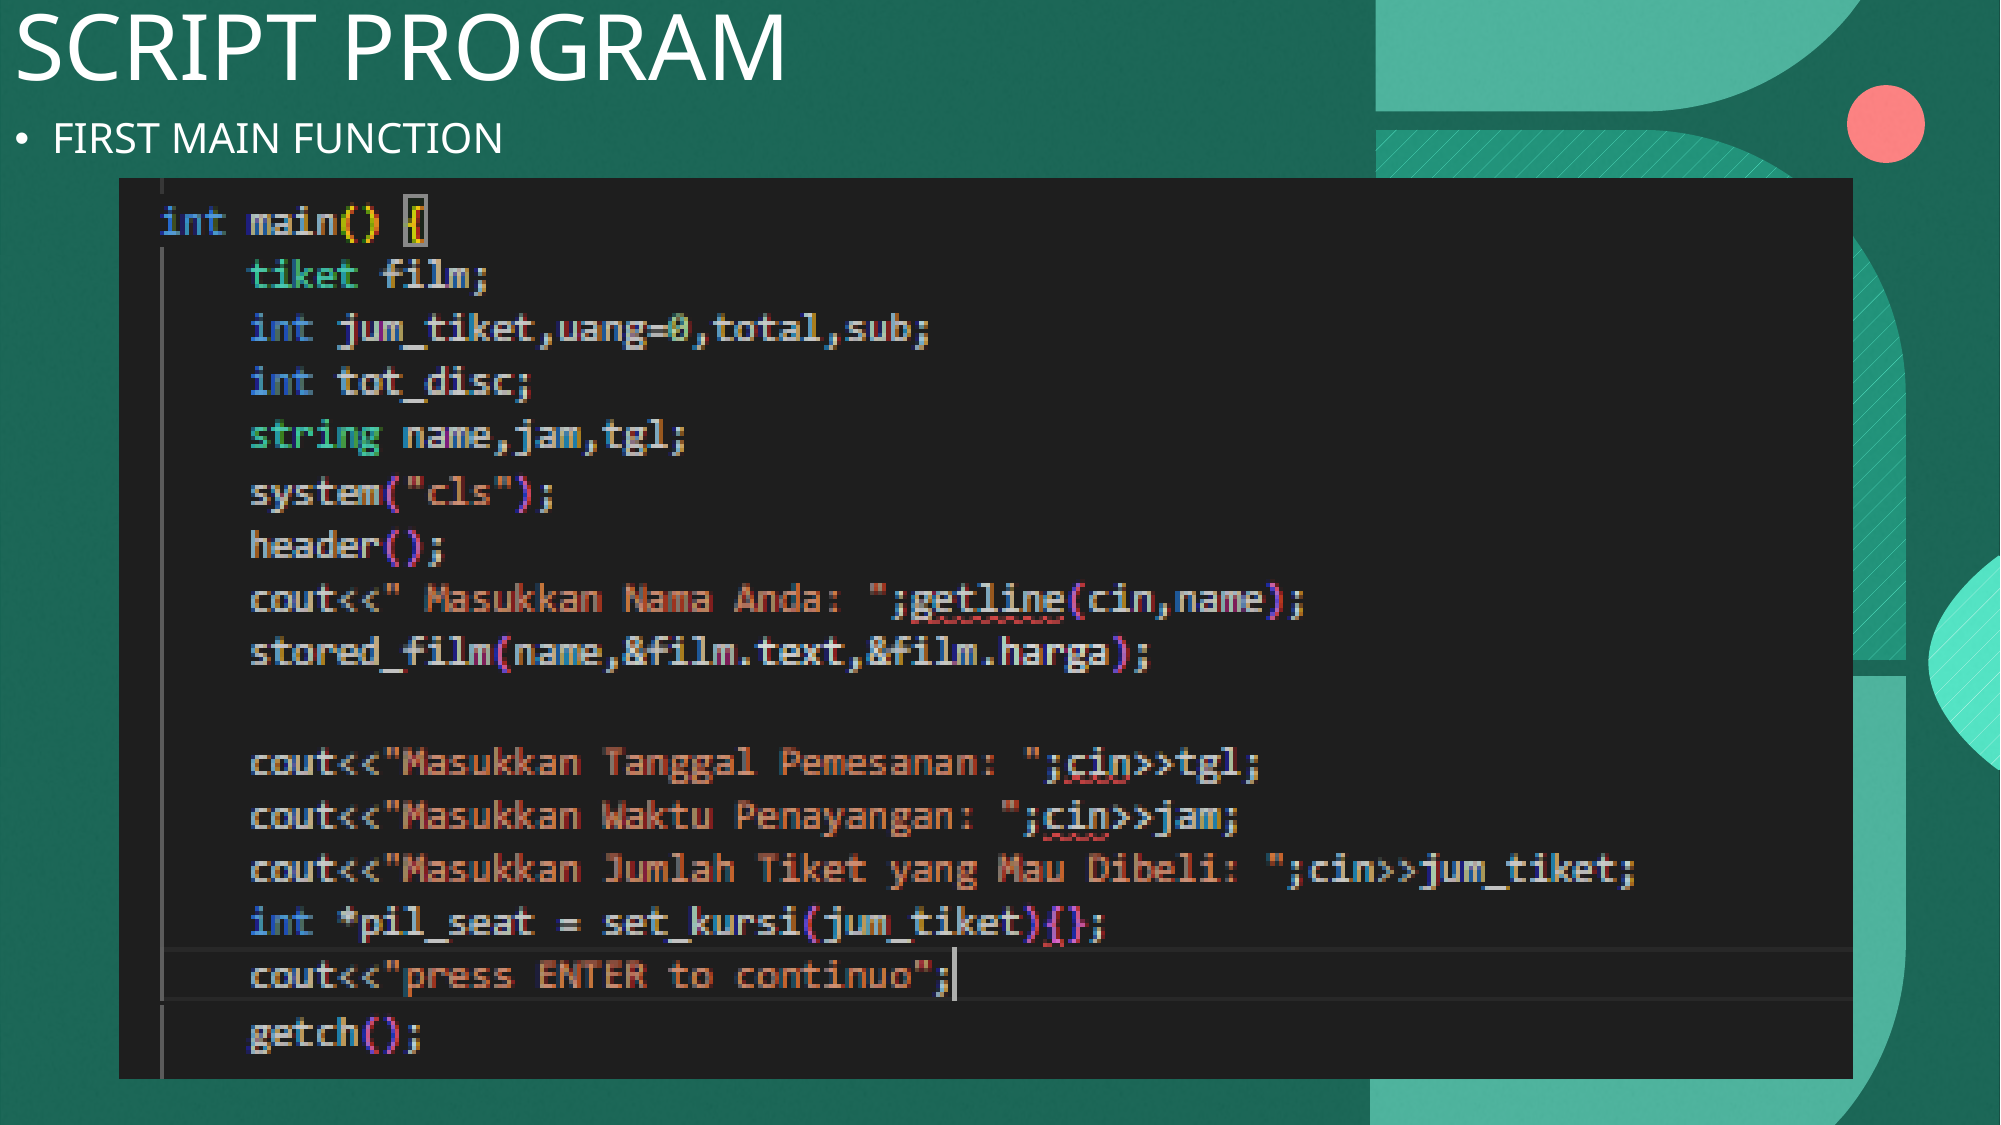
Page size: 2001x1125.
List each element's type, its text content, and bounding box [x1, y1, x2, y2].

picture [119, 178, 1853, 1079]
title SCRIPT PROGRAM [0, 0, 1261, 108]
list FIRST MAIN FUNCTION [0, 110, 1261, 780]
